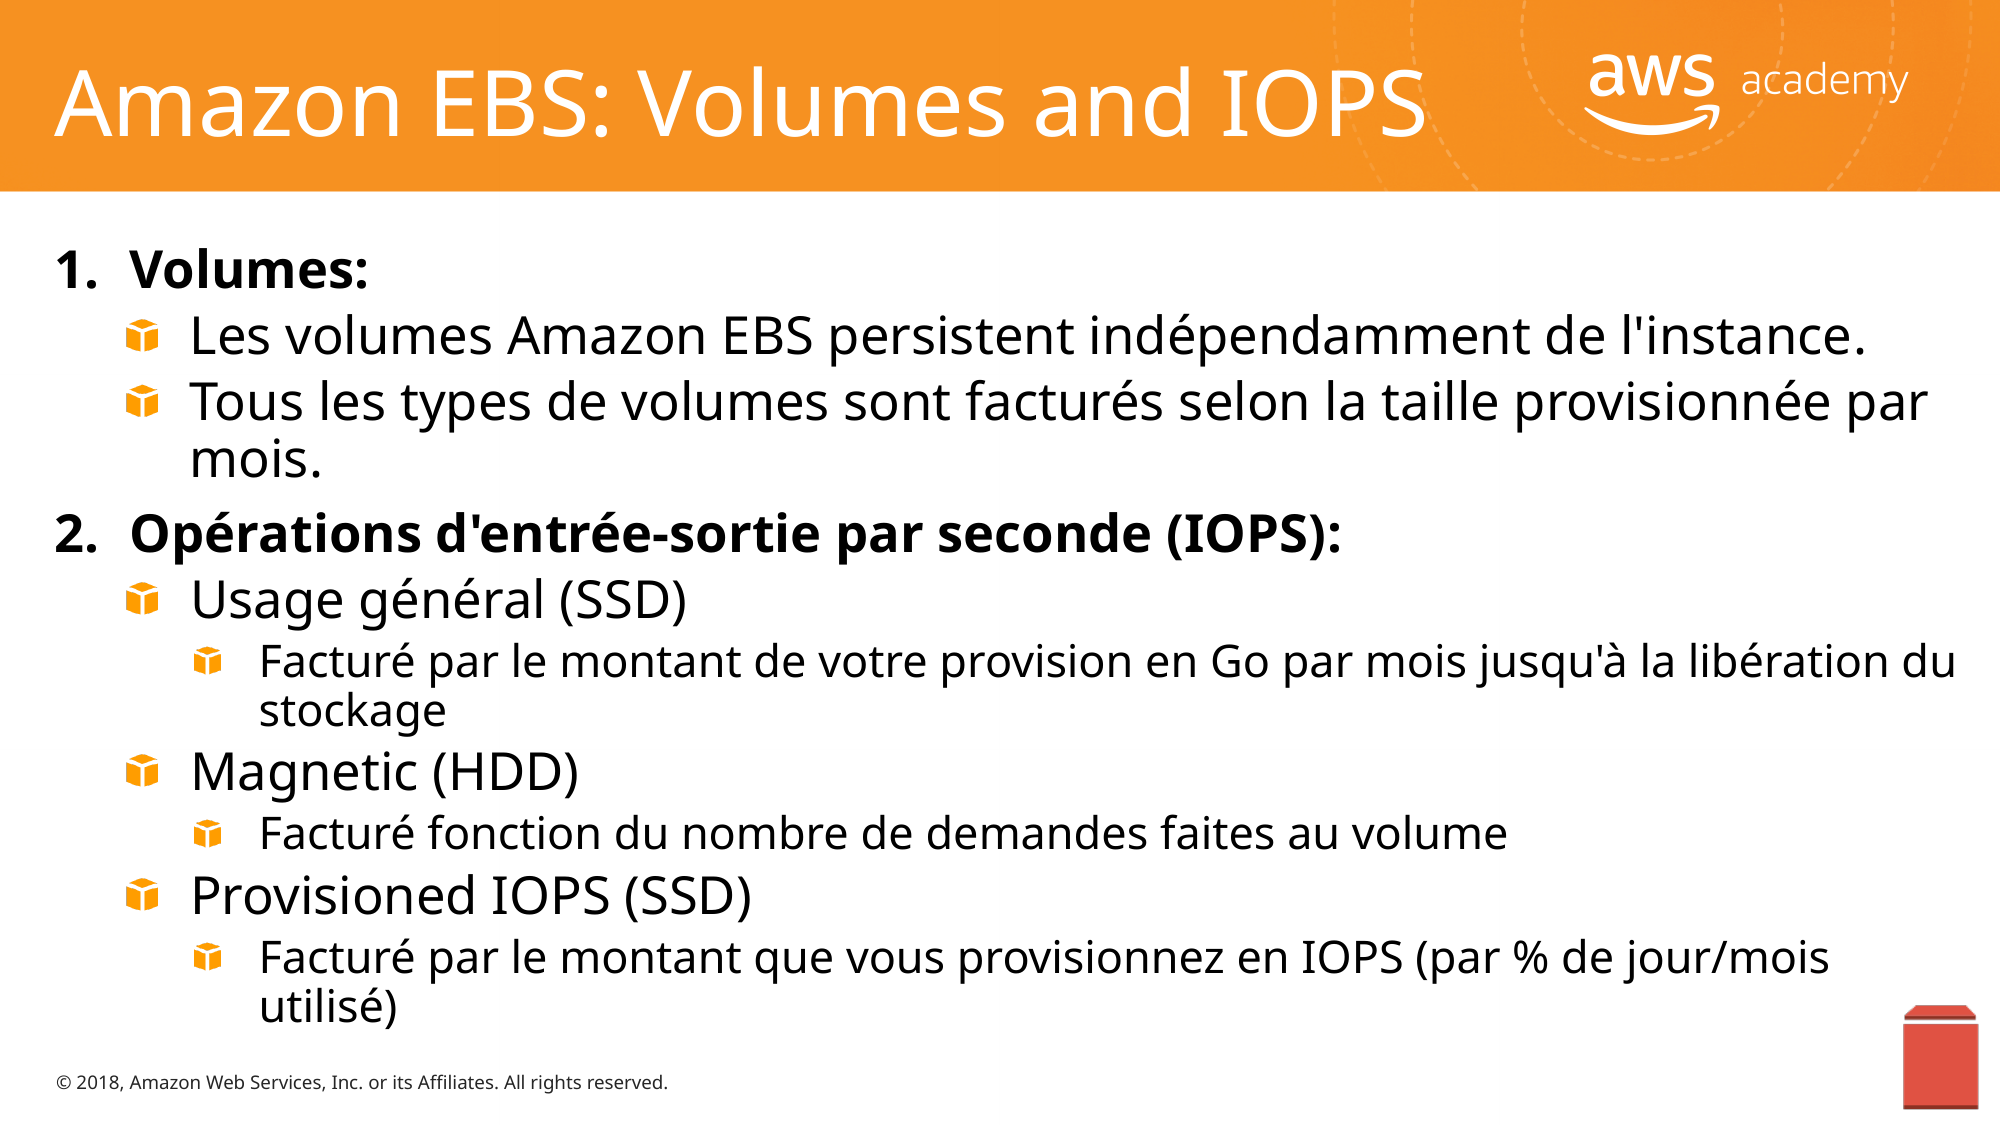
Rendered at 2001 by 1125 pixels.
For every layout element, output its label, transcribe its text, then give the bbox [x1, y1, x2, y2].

list Volumes: Les volumes Amazon EBS persistent indépendamment de l'instance. Tous les types de volumes sont facturés selon la taille provisionnée par mois. Opérations d'entrée-sortie par seconde (IOPS): Usage général (SSD) Facturé par le montant de votre provision en Go par mois jusqu'à la libération du stockage Magnetic (HDD) Facturé fonction du nombre de demandes faites au volume Provisioned IOPS (SSD) Facturé par le montant que vous provisionnez en IOPS (par % de jour/mois utilisé) [39, 236, 1977, 1043]
picture [0, 0, 2000, 1125]
text_box [39, 43, 1863, 172]
